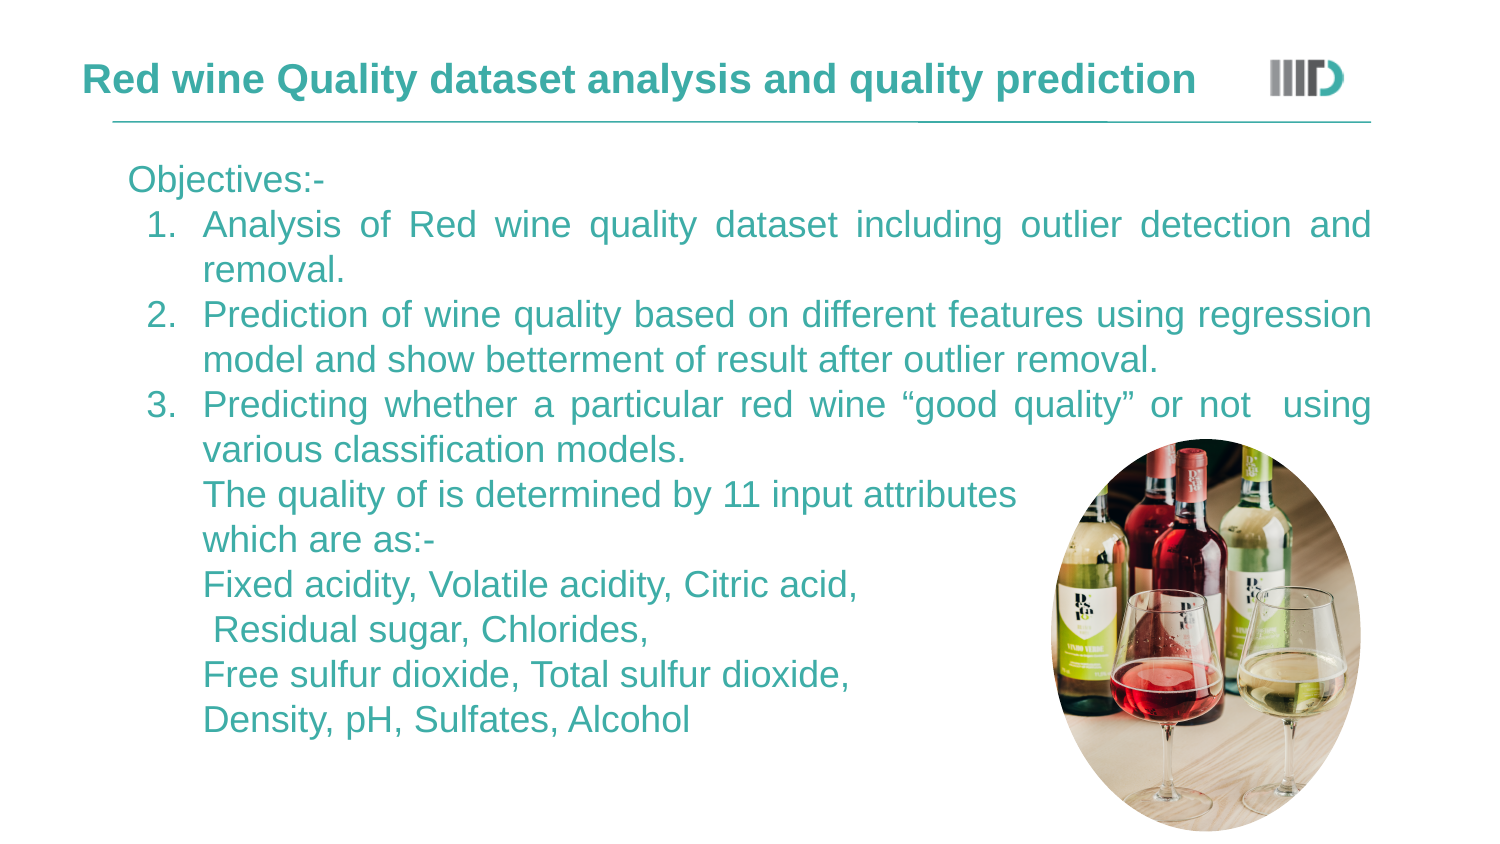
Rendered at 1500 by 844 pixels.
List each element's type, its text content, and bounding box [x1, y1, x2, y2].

list Objectives:- Analysis of Red wine quality dataset including outlier detection and removal. Prediction of wine quality based on different features using regression model and show betterment of result after outlier removal. Predicting whether a particular red wine “good quality” or not using various classification models. The quality of is determined by 11 input attributes which are as:- Fixed acidity, Volatile acidity, Citric acid, Residual sugar, Chlorides, Free sulfur dioxide, Total sulfur dioxide, Density, pH, Sulfates, Alcohol [112, 147, 1388, 761]
picture [1256, 50, 1355, 106]
title Red wine Quality dataset analysis and quality prediction [66, 39, 1236, 122]
picture [1050, 438, 1361, 832]
